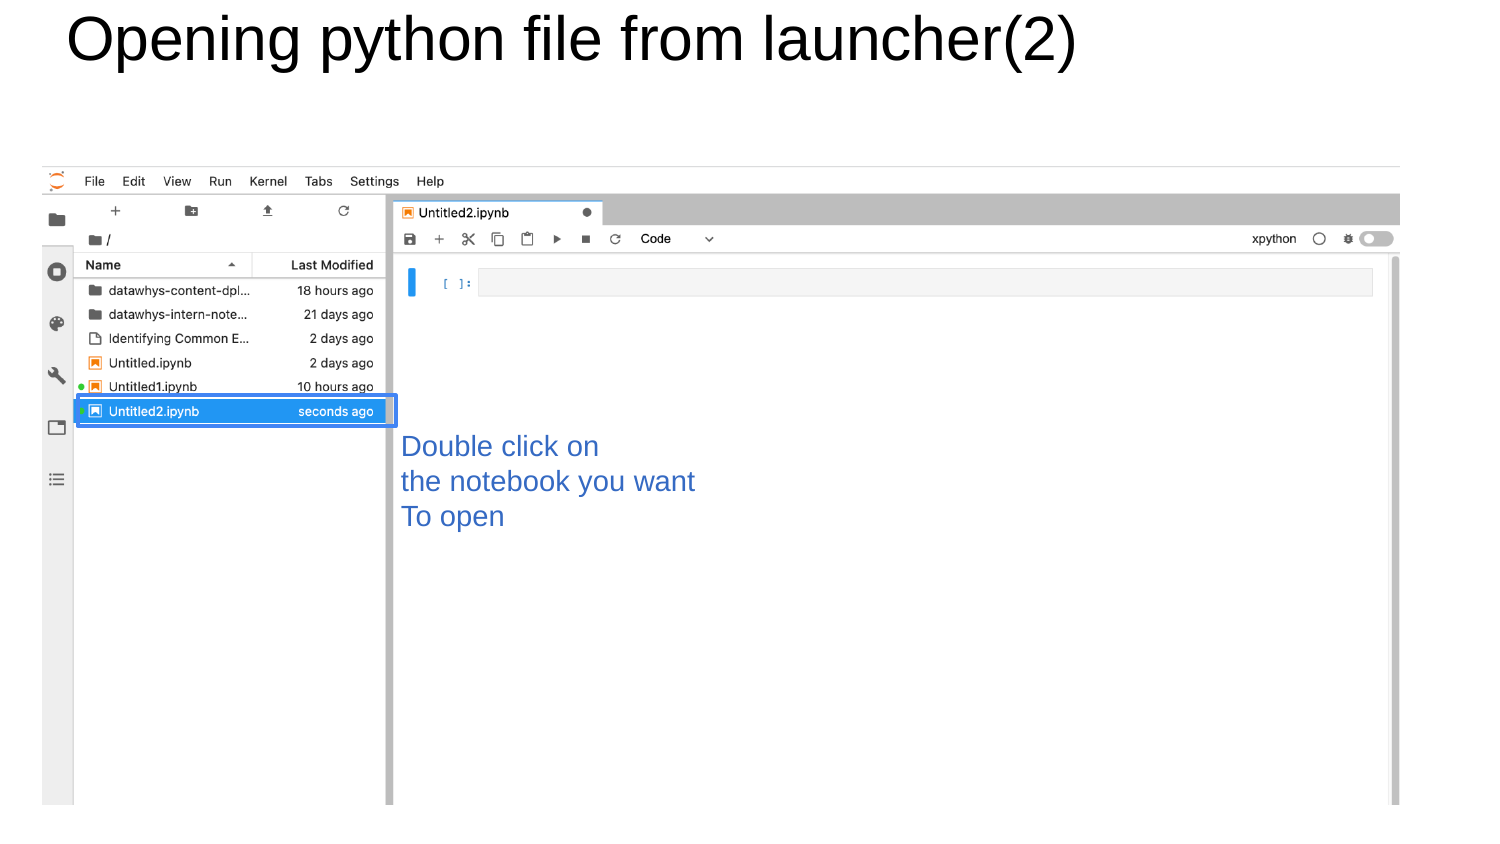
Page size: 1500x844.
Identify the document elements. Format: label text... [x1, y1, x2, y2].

title Opening python file from launcher(2) [50, 0, 1450, 89]
picture [42, 164, 1401, 805]
